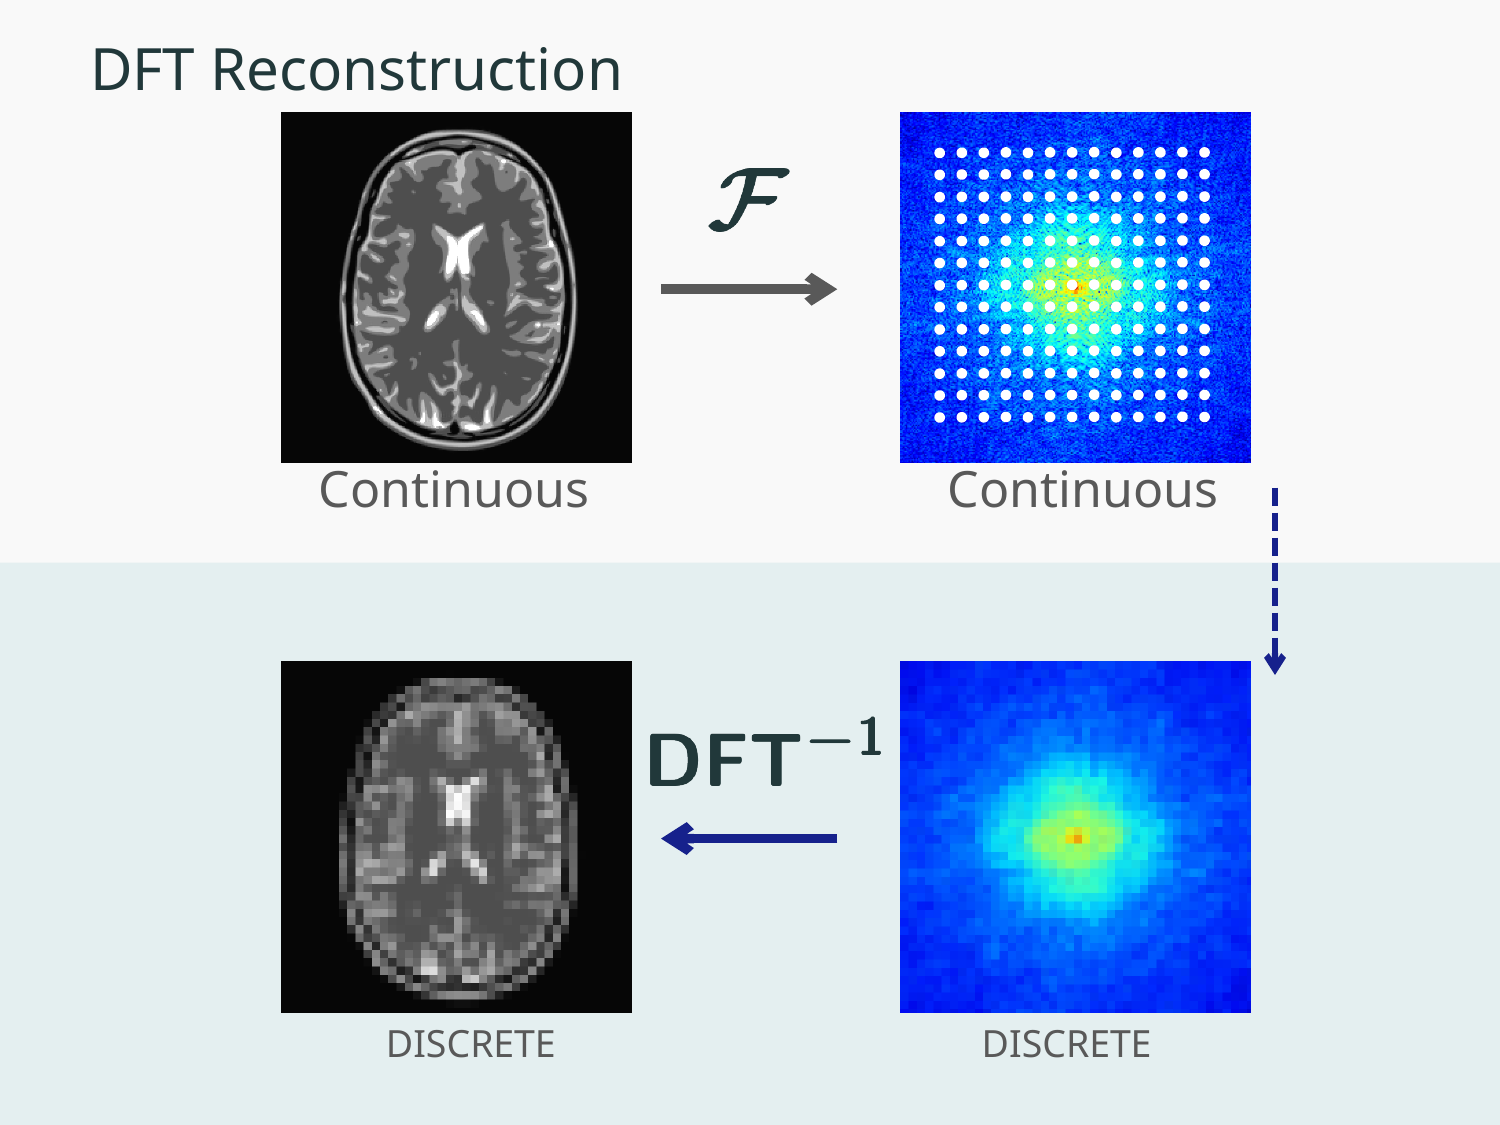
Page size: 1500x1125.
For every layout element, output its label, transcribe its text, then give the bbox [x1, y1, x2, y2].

picture [650, 716, 882, 786]
text_box DISCRETE [370, 1013, 571, 1073]
text_box Continuous [304, 464, 605, 525]
picture [899, 112, 1251, 464]
text_box [0, 562, 1500, 1125]
text_box DFT Reconstruction [74, 0, 1425, 135]
picture [281, 661, 633, 1013]
picture [708, 168, 790, 232]
text_box DISCRETE [966, 1013, 1167, 1073]
picture [899, 661, 1251, 1013]
text_box Continuous [932, 464, 1234, 525]
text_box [937, 149, 1207, 420]
picture [281, 112, 633, 464]
